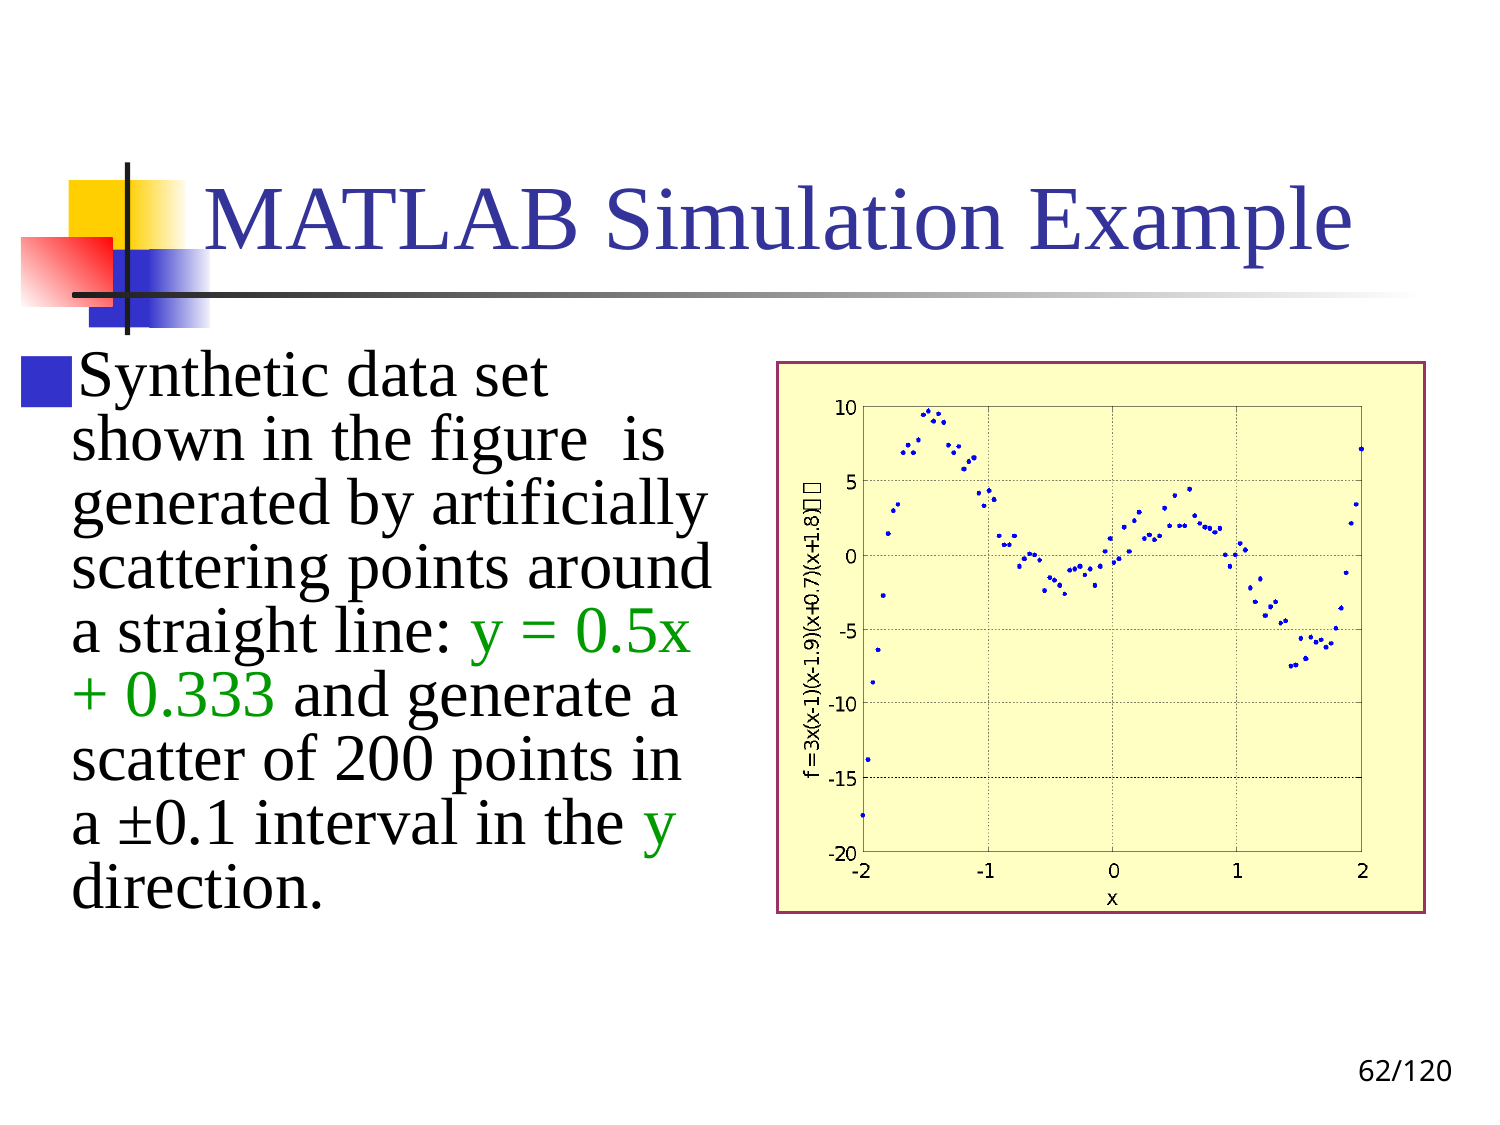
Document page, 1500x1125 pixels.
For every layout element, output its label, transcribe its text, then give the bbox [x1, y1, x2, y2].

title MATLAB Simulation Example [188, 35, 1468, 275]
list Synthetic data set shown in the figure is generated by artificially scattering points around a straight line: y = 0.5x + 0.333 and generate a scatter of 200 points in a ±0.1 interval in the y direction. [0, 338, 739, 1125]
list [778, 363, 1423, 912]
slide_number ‹#›/120 [1155, 1024, 1468, 1100]
